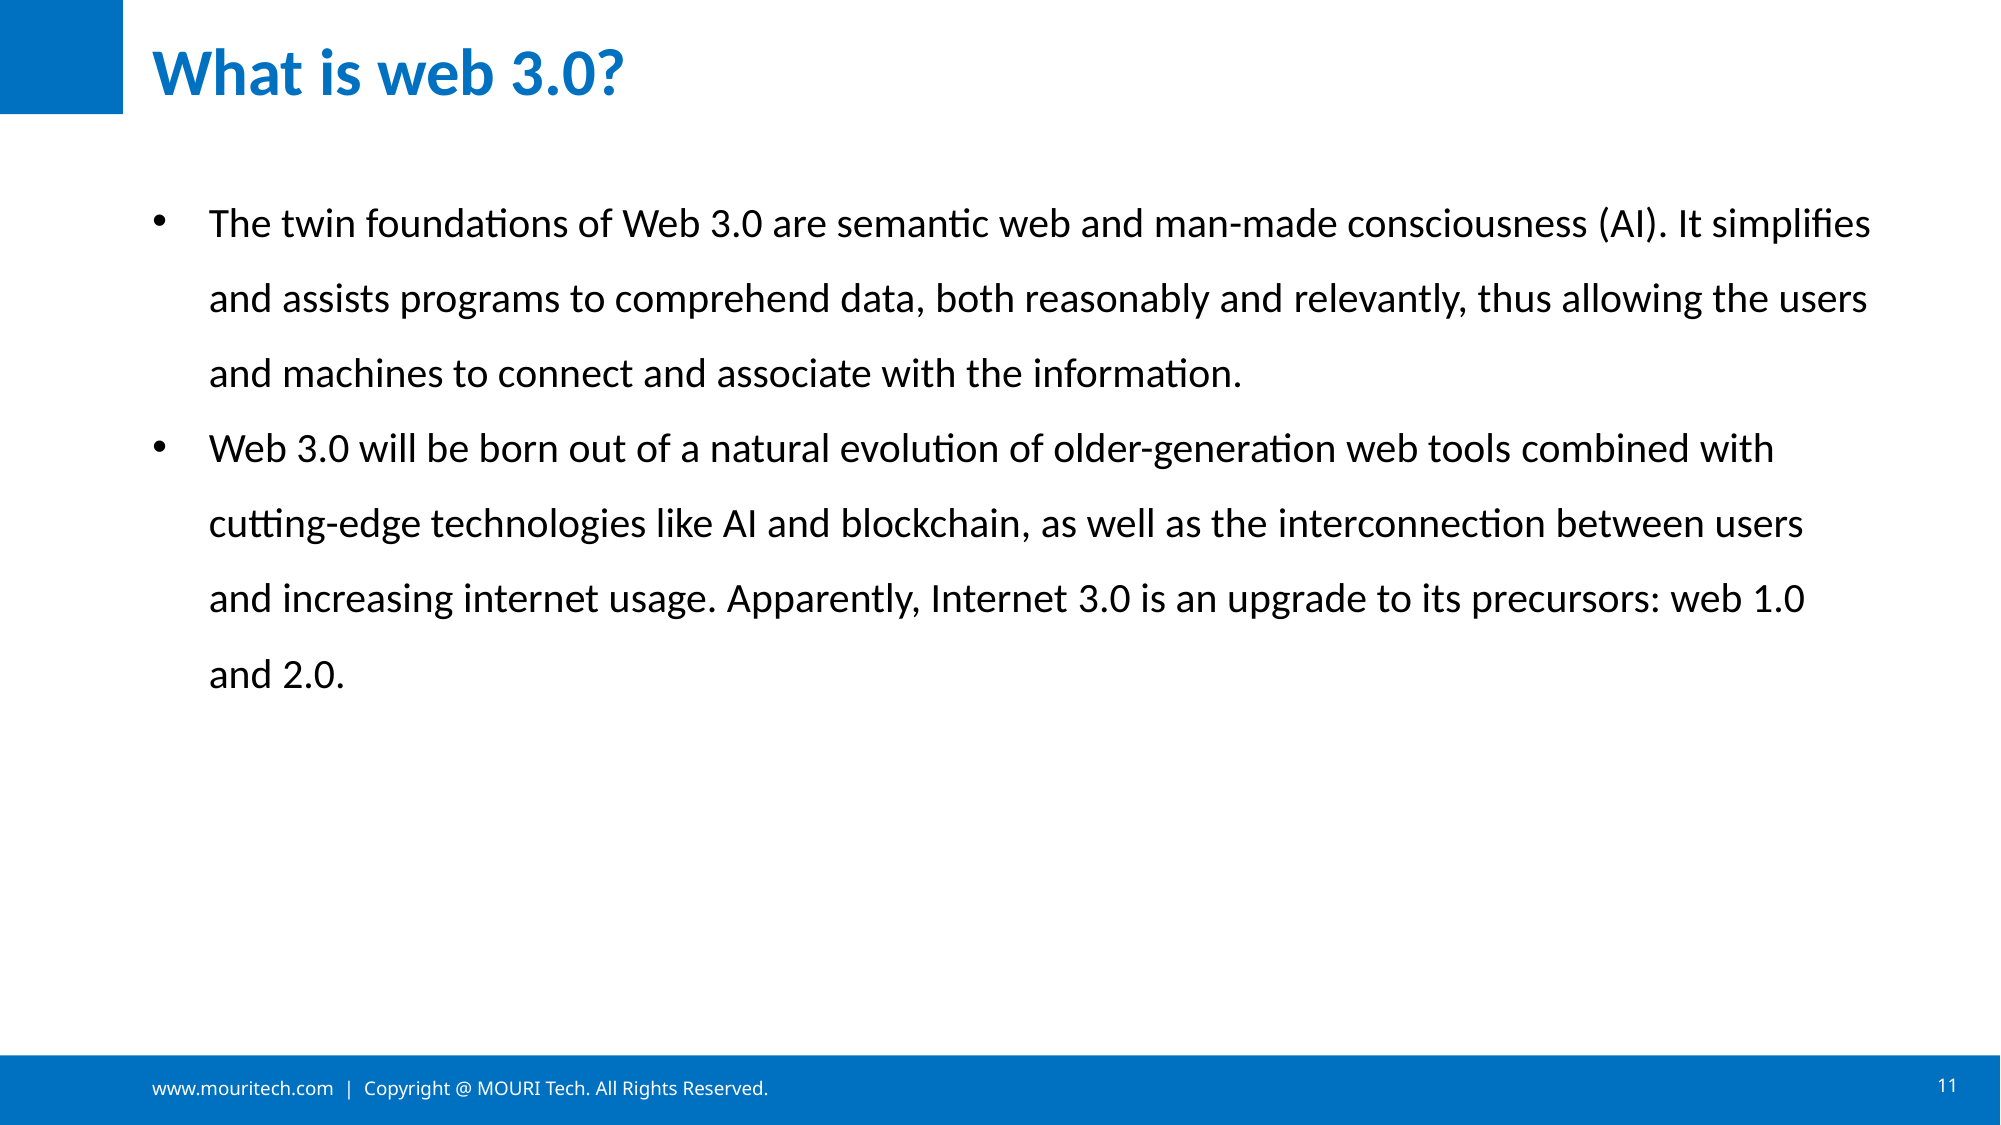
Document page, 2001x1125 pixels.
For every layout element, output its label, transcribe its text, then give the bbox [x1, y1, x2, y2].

list The twin foundations of Web 3.0 are semantic web and man-made consciousness (AI). It simplifies and assists programs to comprehend data, both reasonably and relevantly, thus allowing the users and machines to connect and associate with the information. Web 3.0 will be born out of a natural evolution of older-generation web tools combined with cutting-edge technologies like AI and blockchain, as well as the interconnection between users and increasing internet usage. Apparently, Internet 3.0 is an upgrade to its precursors: web 1.0 and 2.0. [137, 163, 1921, 1014]
title What is web 3.0? [137, 7, 1921, 141]
